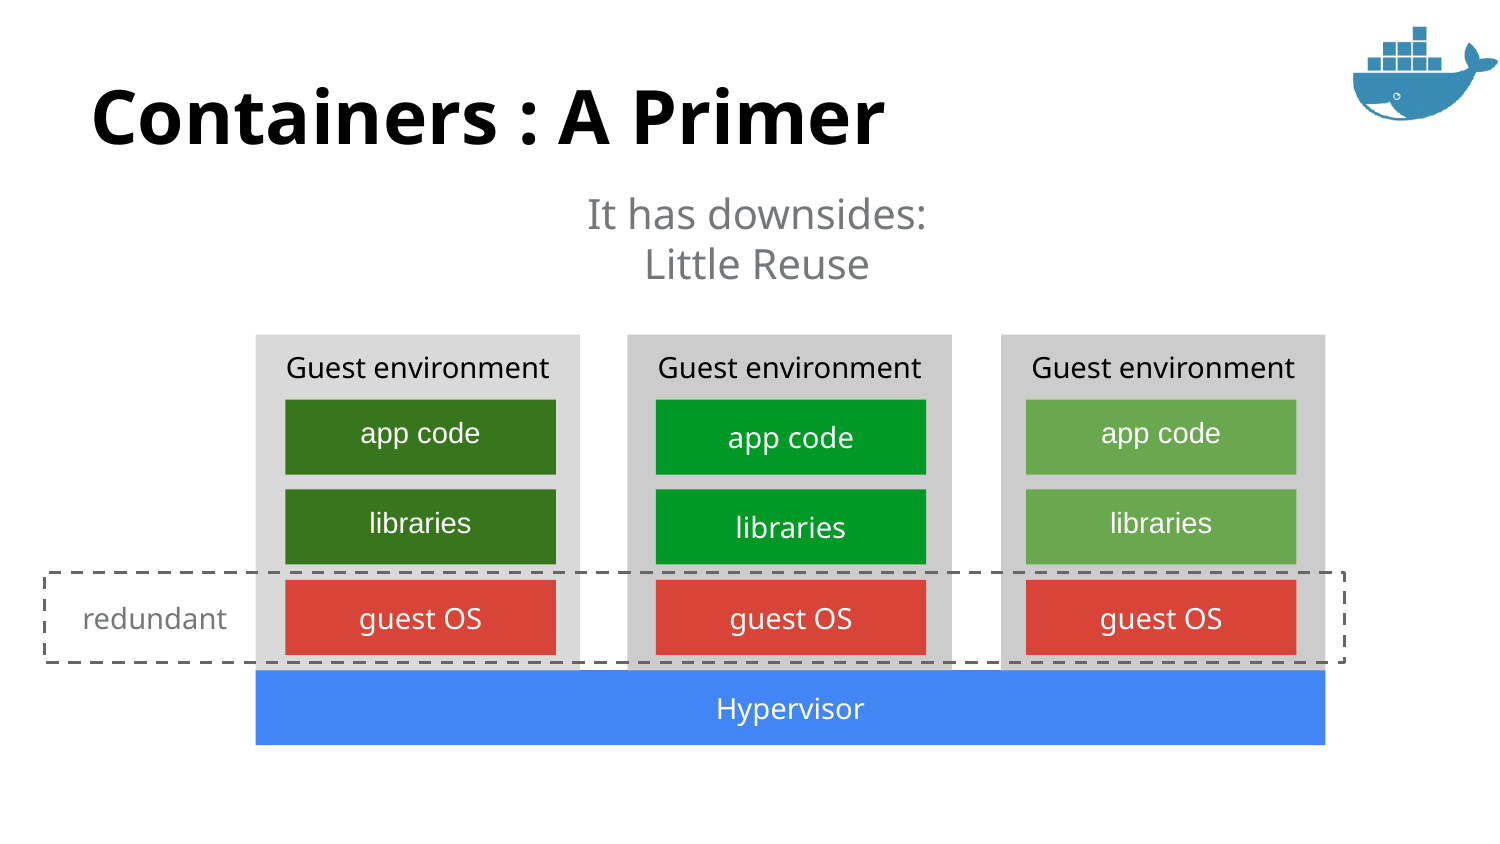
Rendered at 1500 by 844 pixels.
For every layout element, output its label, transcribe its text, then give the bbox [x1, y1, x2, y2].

picture [1351, 0, 1500, 149]
text_box libraries [655, 489, 927, 565]
text_box Guest environment [255, 663, 580, 671]
title Containers : A Primer [75, 33, 1425, 175]
text_box Guest environment [627, 663, 952, 671]
text_box app code [1026, 399, 1297, 475]
text_box [44, 572, 1345, 663]
text_box Guest environment [1001, 334, 1326, 572]
text_box Guest environment [627, 334, 952, 572]
text_box libraries [1026, 489, 1297, 565]
text_box app code [655, 399, 927, 475]
text_box Guest environment [255, 334, 580, 572]
text_box Guest environment [1001, 663, 1326, 671]
text_box app code [285, 399, 556, 475]
text_box libraries [285, 489, 556, 565]
text_box Hypervisor [255, 670, 1326, 746]
text_box It has downsides: Little Reuse [418, 173, 1096, 322]
